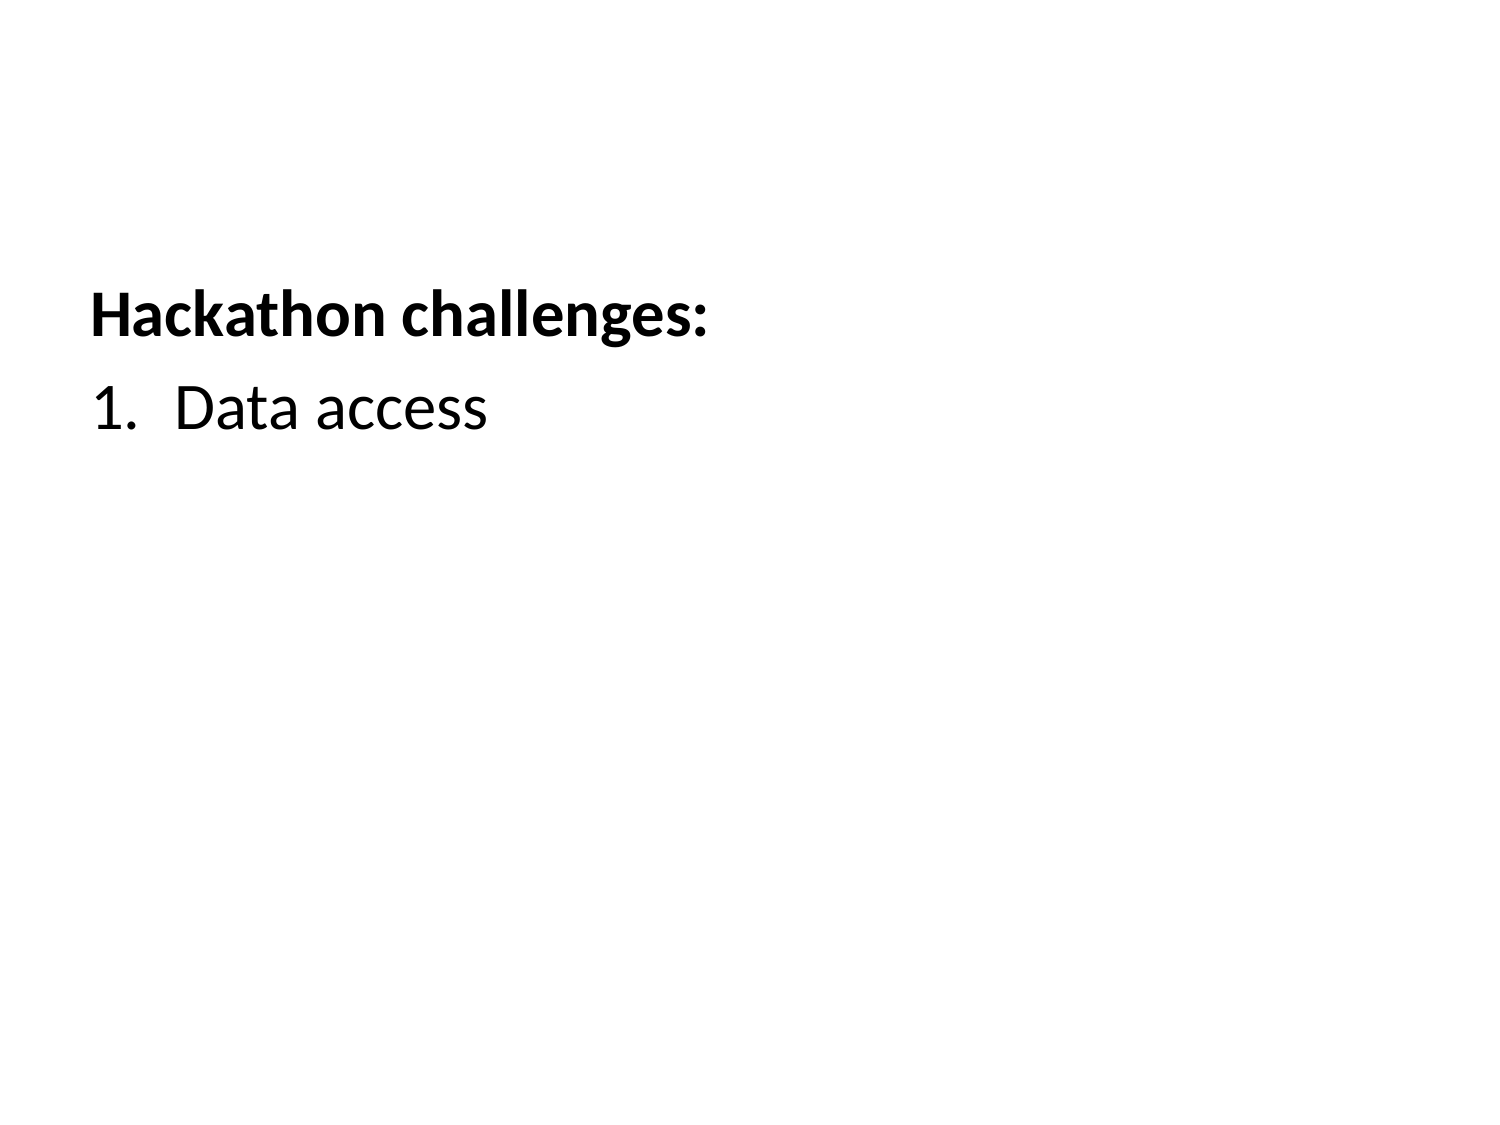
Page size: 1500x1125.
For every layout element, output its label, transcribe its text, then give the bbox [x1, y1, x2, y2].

list Hackathon challenges: Data access [75, 262, 1425, 1005]
